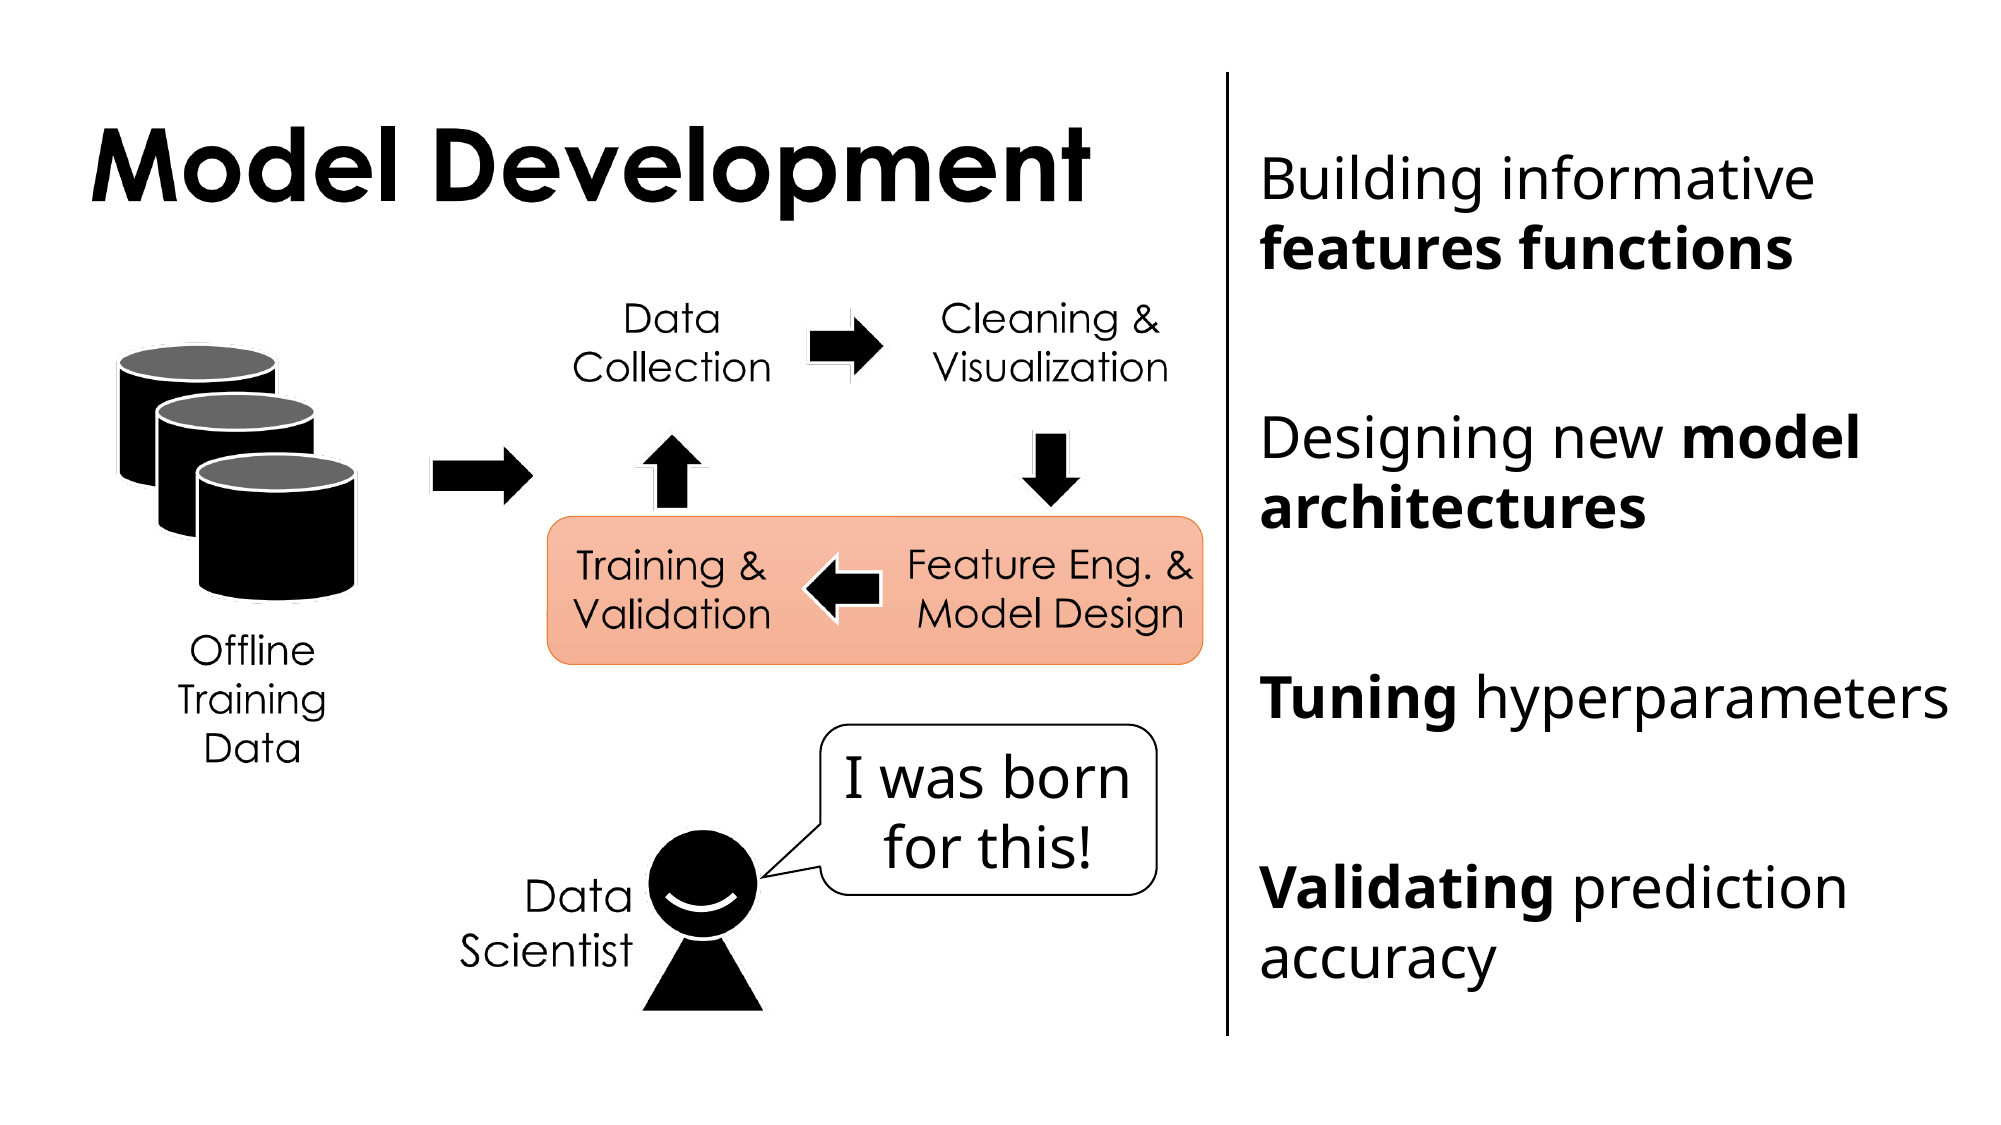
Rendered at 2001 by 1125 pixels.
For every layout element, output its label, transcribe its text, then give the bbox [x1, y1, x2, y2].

text_box I was born for this! [769, 794, 1158, 896]
picture [26, 71, 1219, 794]
picture [431, 826, 769, 1013]
text_box Building informative features functions Designing new model architectures Tuning hyperparameters Validating prediction accuracy [1244, 133, 1973, 998]
